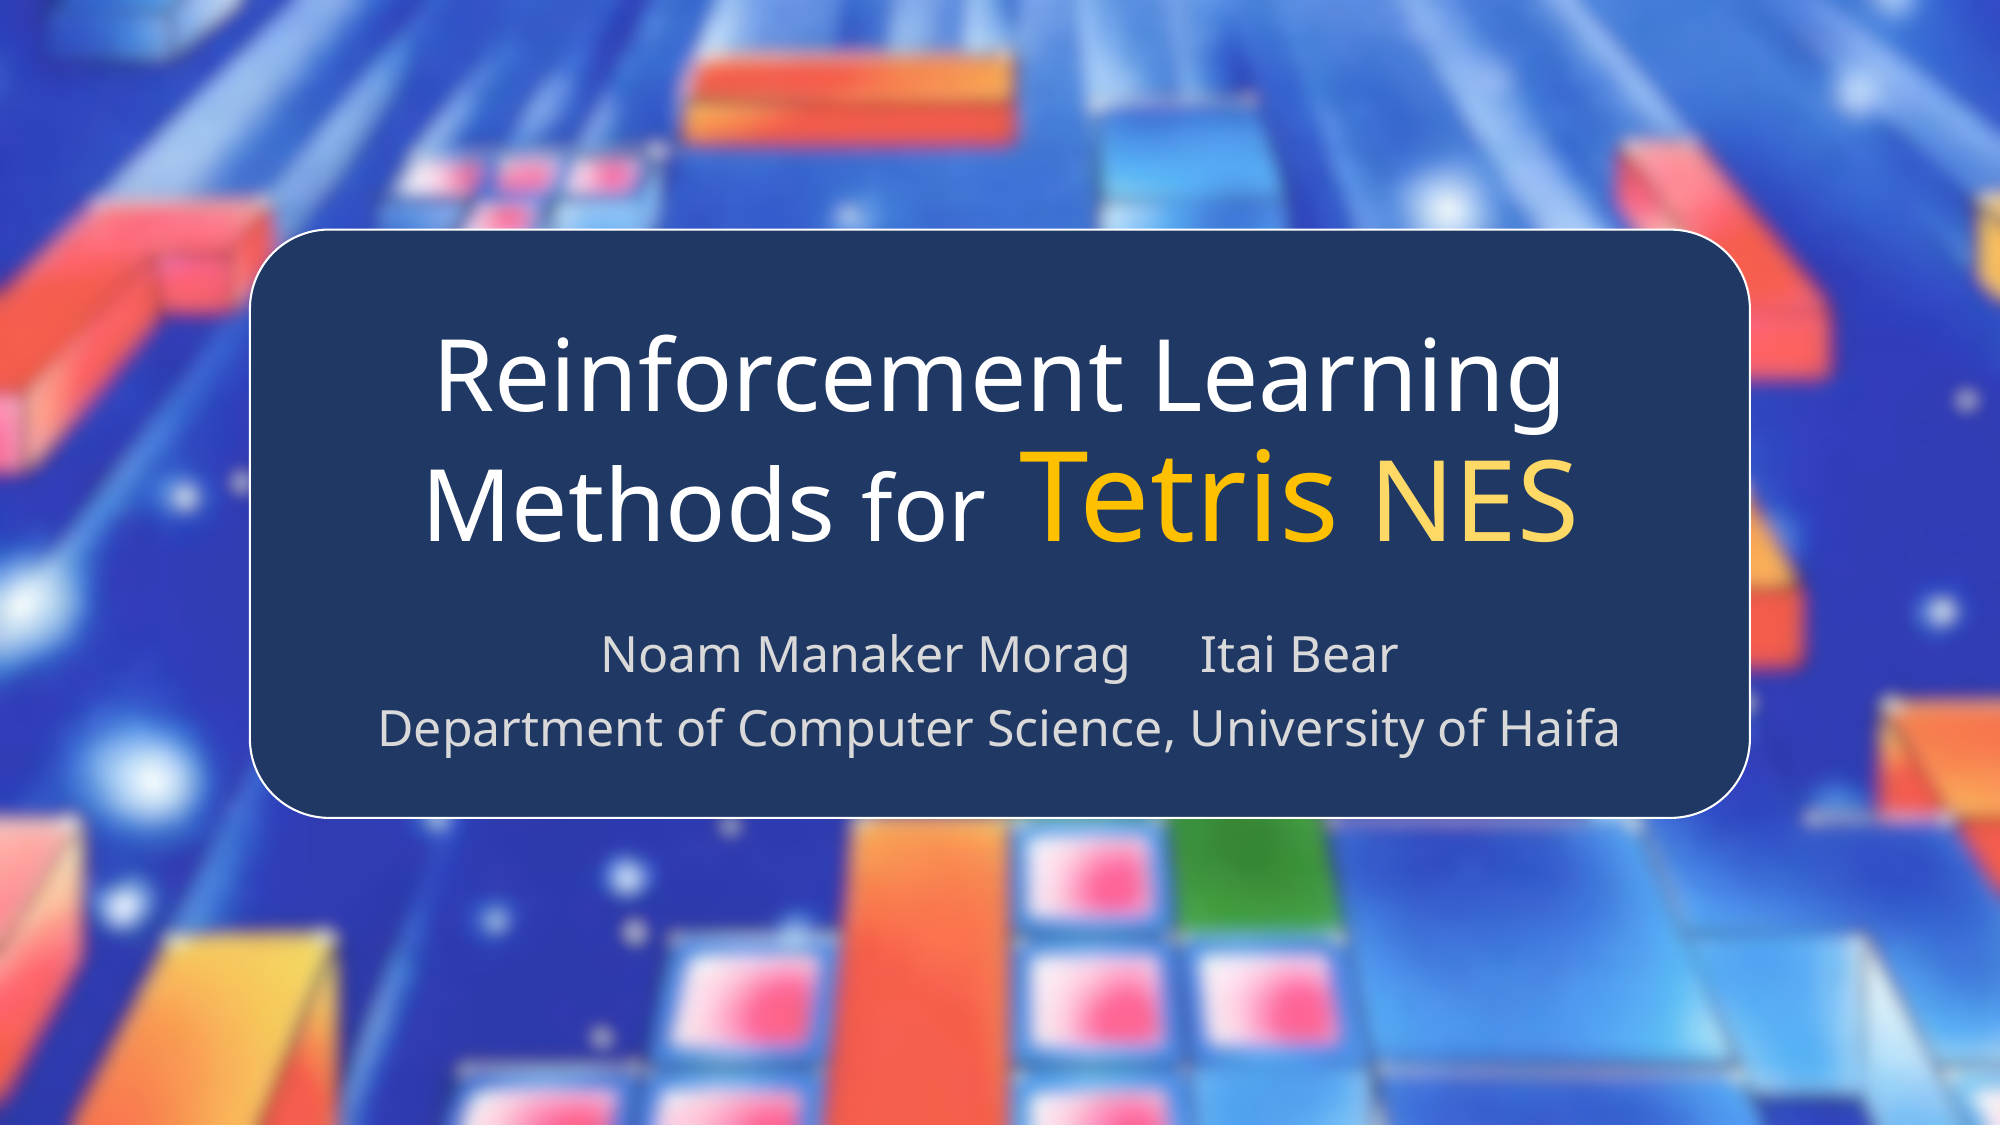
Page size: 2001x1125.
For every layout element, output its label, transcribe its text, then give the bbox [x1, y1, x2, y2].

subtitle Noam Manaker Morag Itai Bear Department of Computer Science, University of Haifa [249, 621, 1750, 893]
title Reinforcement Learning Methods for Tetris NES [249, 184, 1750, 576]
text_box [248, 296, 1751, 751]
